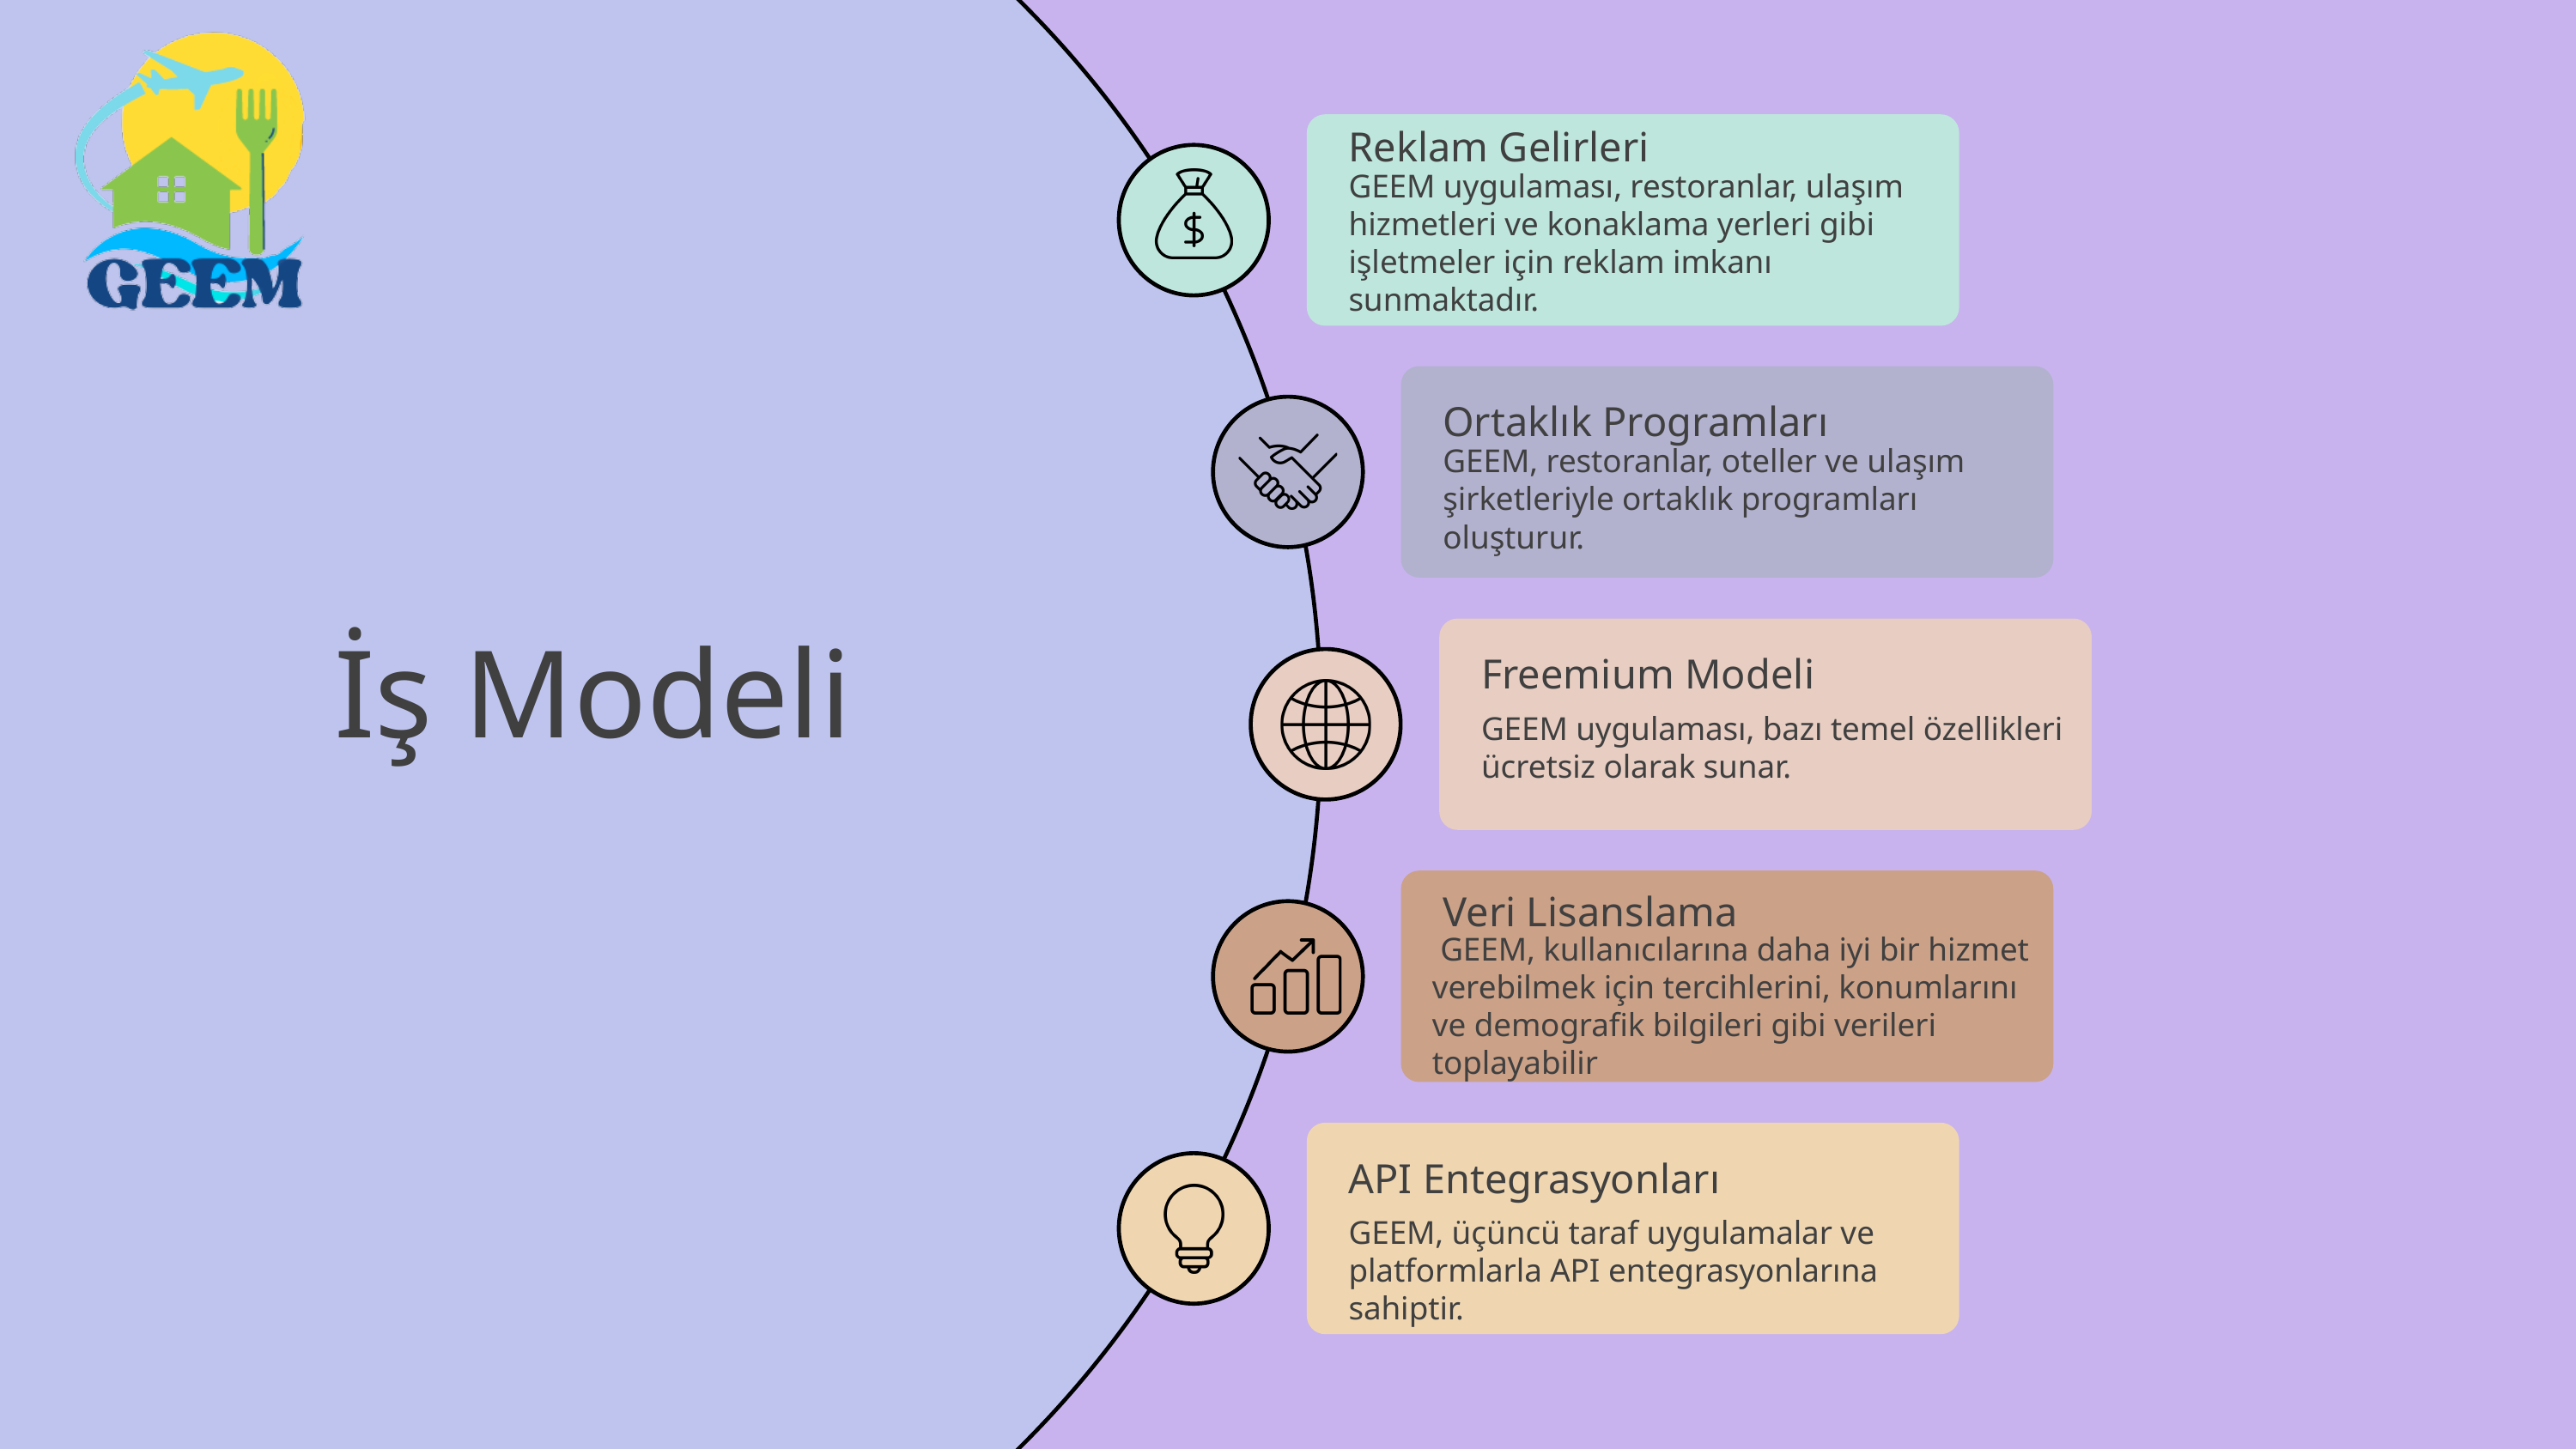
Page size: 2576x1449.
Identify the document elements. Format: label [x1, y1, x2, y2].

text_box [1400, 366, 2054, 579]
text_box [1306, 113, 1959, 326]
text_box [1212, 396, 1364, 548]
text_box [0, 0, 1327, 1449]
text_box [1250, 648, 1401, 800]
text_box [1306, 1122, 1959, 1335]
text_box [1400, 870, 2054, 1082]
text_box [1118, 1153, 1270, 1304]
text_box [1438, 618, 2093, 830]
text_box [1212, 900, 1364, 1052]
text_box [1118, 144, 1270, 296]
